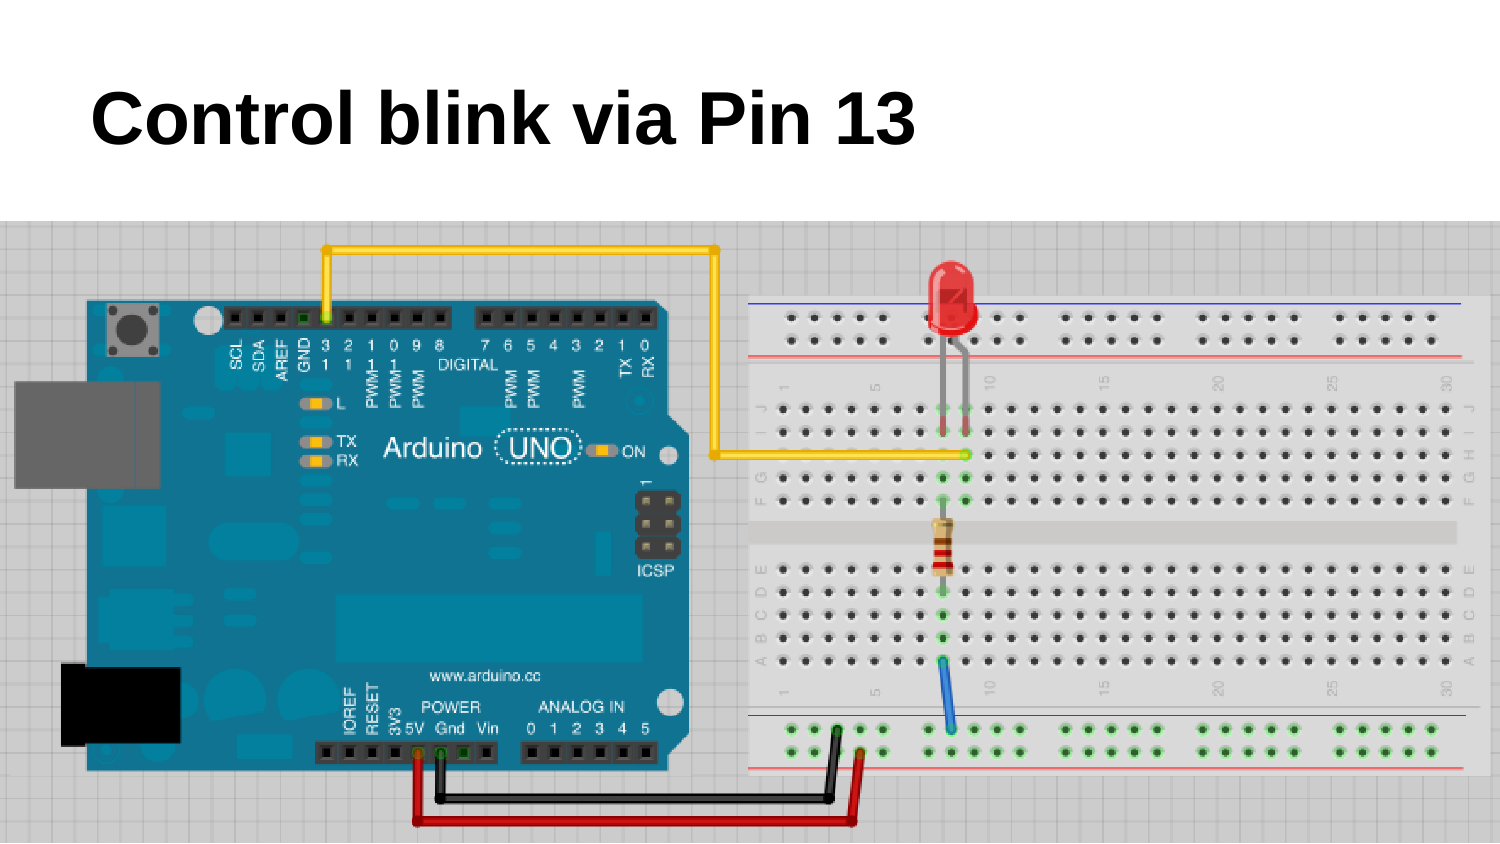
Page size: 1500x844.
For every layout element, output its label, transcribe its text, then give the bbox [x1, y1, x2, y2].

title Control blink via Pin 13 [75, 33, 1425, 175]
picture [0, 221, 1500, 843]
